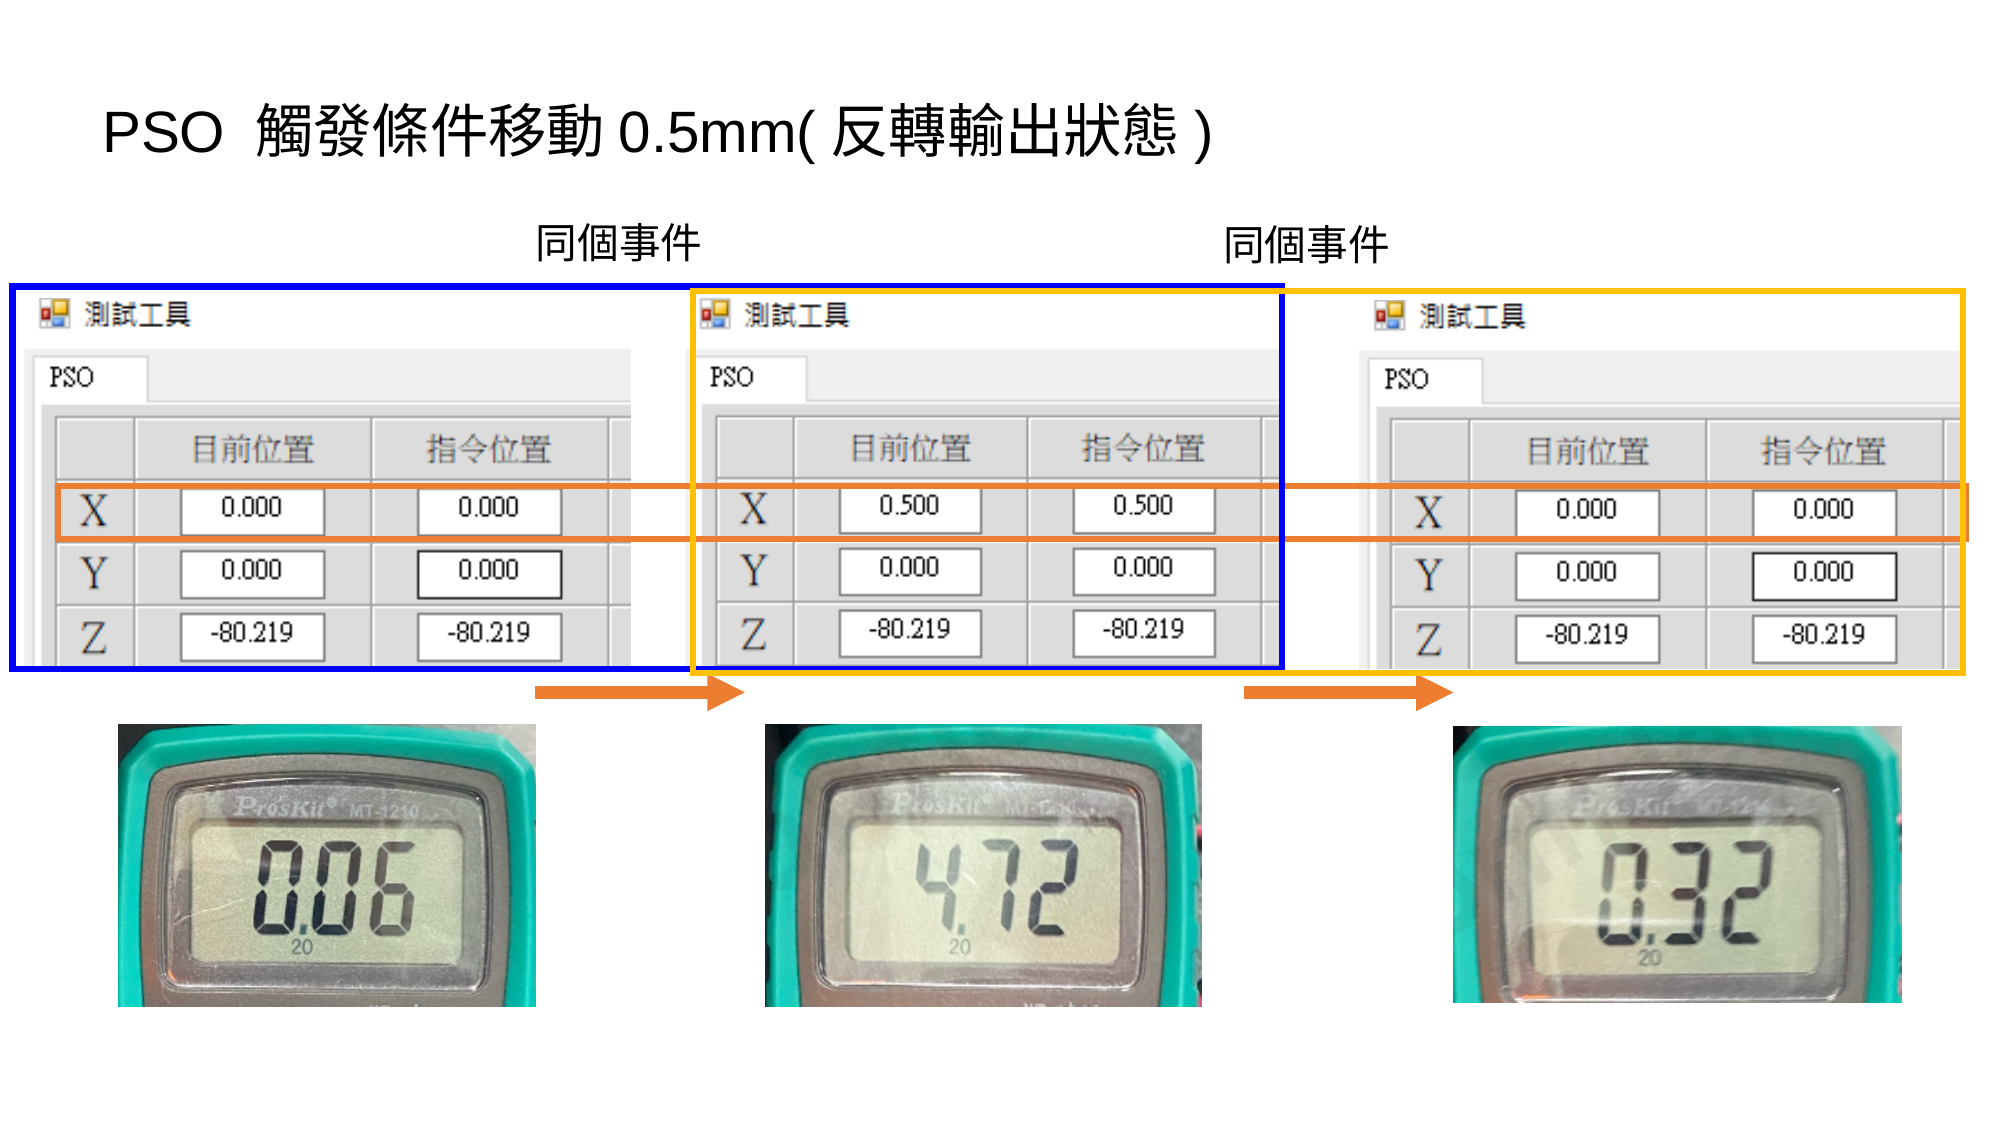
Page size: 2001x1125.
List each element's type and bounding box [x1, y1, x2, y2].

text_box [1960, 300, 1966, 669]
picture [1453, 726, 1902, 1003]
picture [24, 298, 631, 666]
picture [1359, 300, 1965, 669]
picture [685, 291, 1282, 666]
picture [118, 724, 536, 1007]
picture [765, 724, 1202, 1006]
